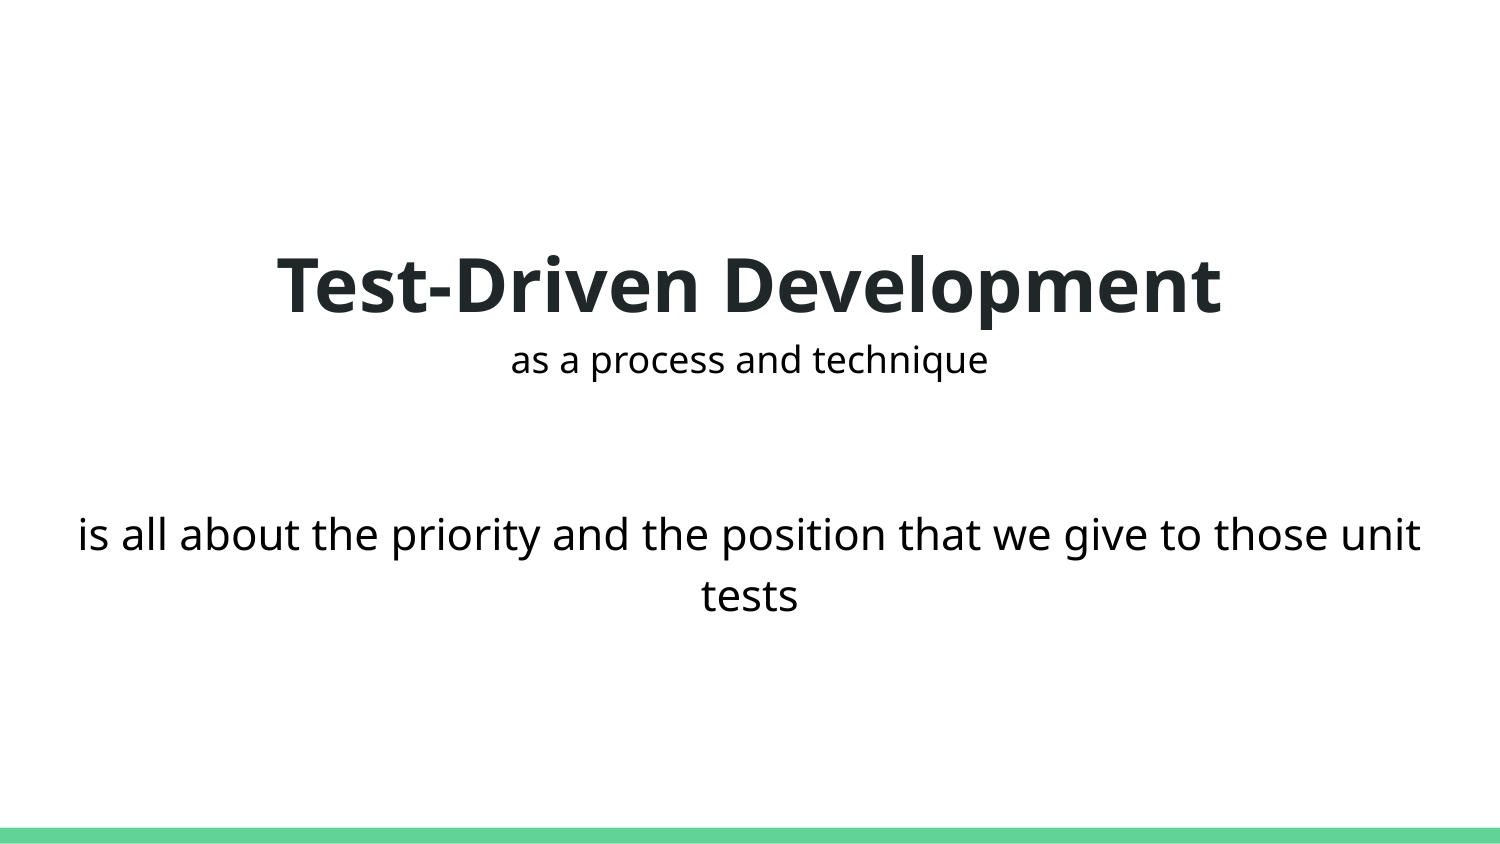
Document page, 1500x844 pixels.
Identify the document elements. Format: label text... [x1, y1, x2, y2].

list as a process and technique is all about the priority and the position that we give to those unit tests [51, 317, 1449, 844]
title Test-Driven Development [51, 222, 1449, 317]
